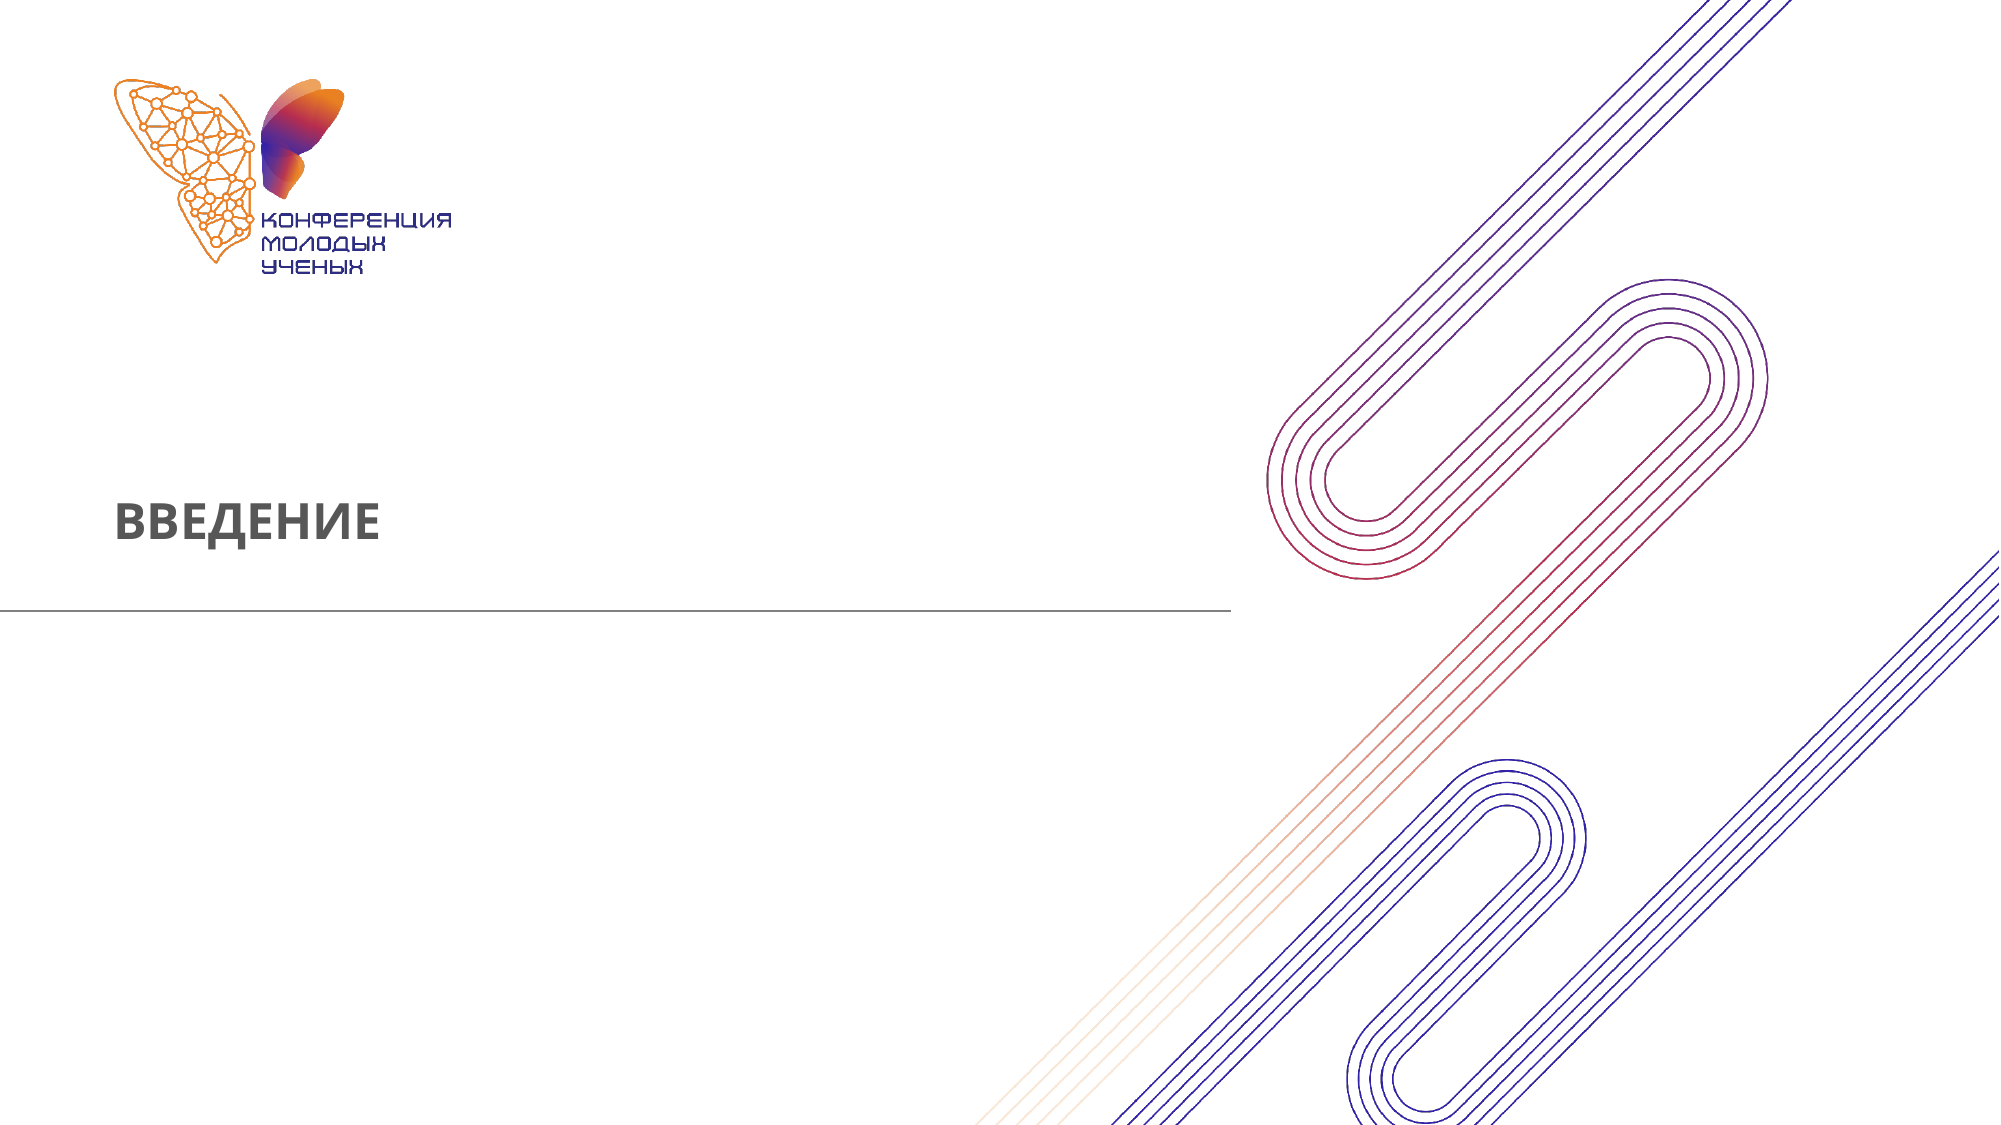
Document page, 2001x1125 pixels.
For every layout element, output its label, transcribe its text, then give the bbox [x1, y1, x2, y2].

title ВВЕДЕНИЕ [98, 483, 1526, 648]
picture [114, 79, 451, 274]
picture [919, 0, 1999, 1125]
